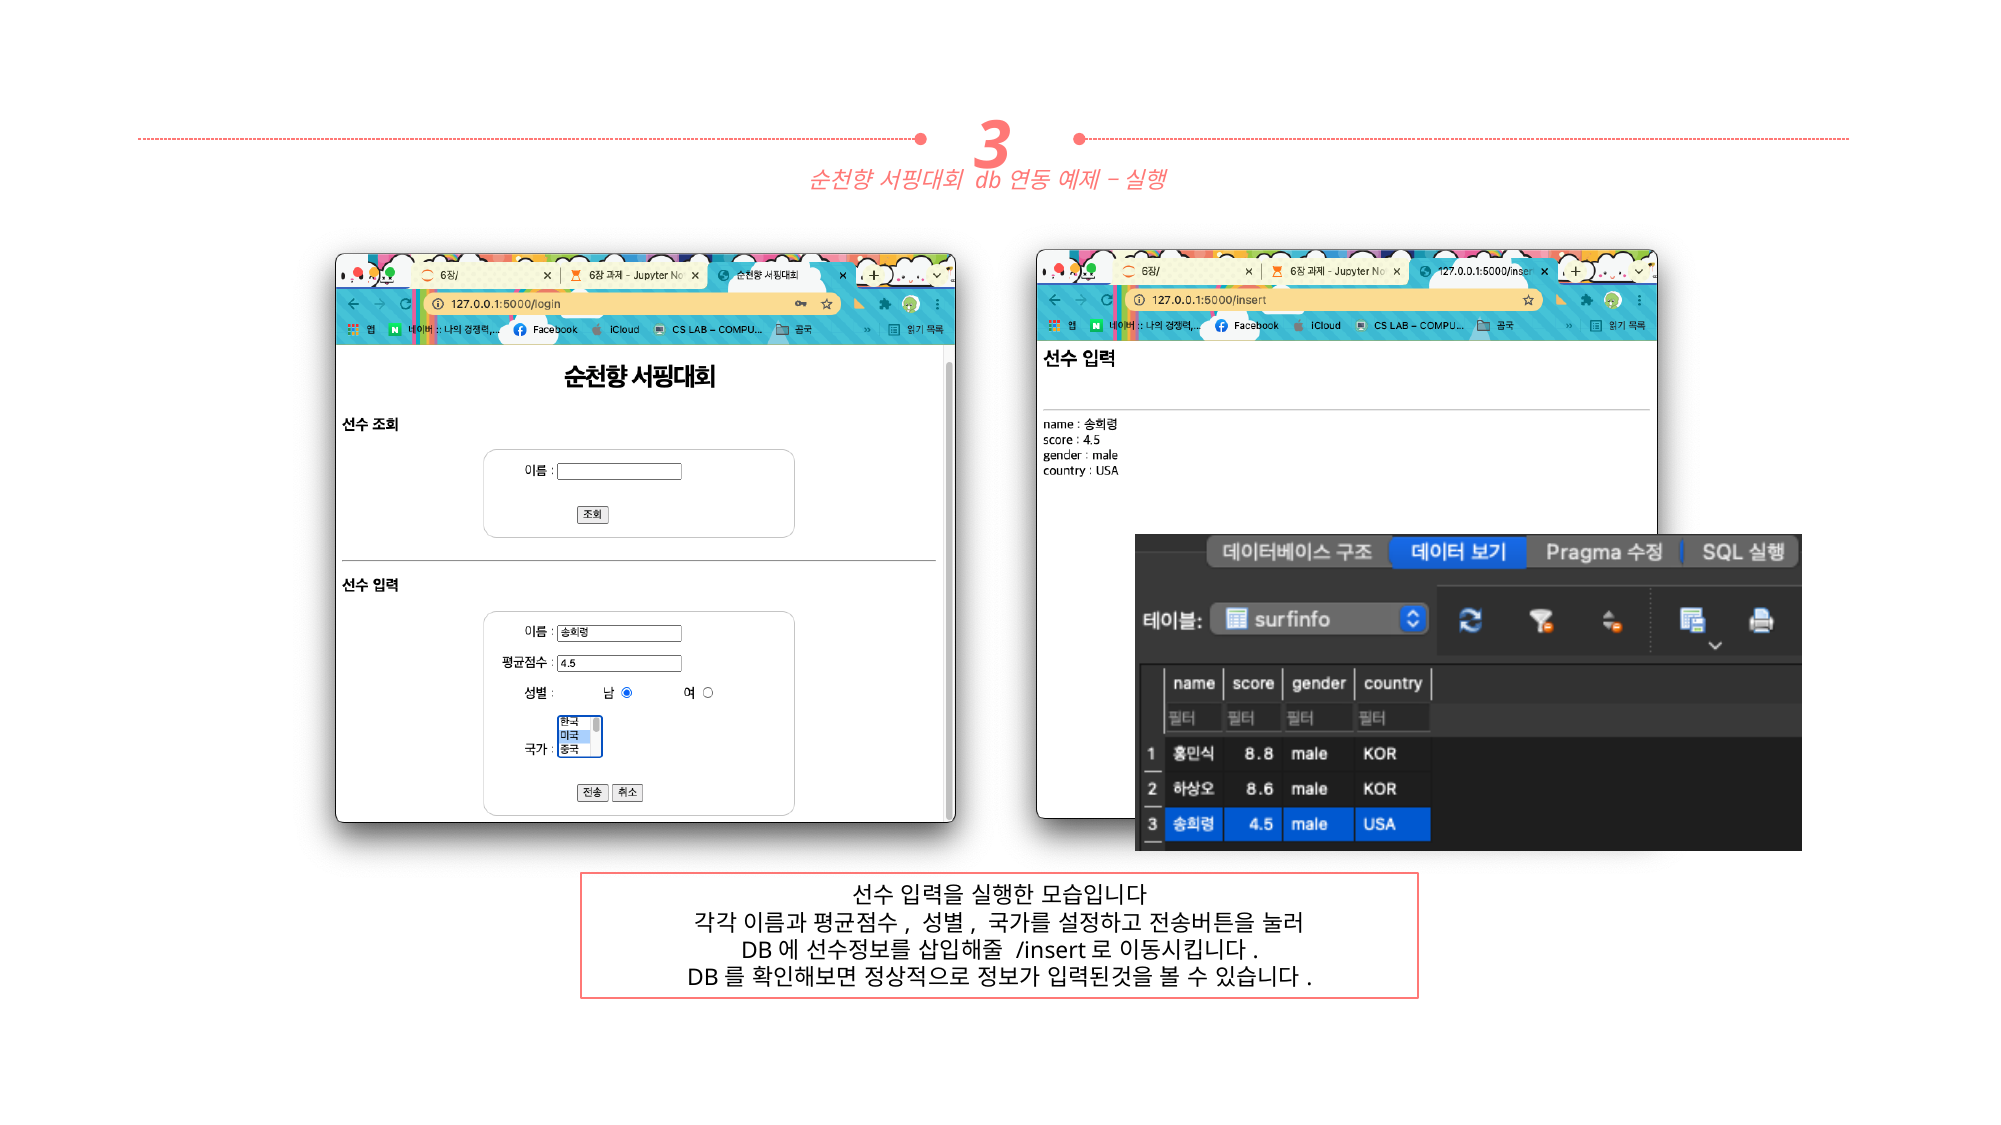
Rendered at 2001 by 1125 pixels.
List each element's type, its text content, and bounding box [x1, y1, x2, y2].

text_box 3 [606, 54, 1380, 157]
text_box 순천향 서핑대회 db연동 예제 – 실행 [125, 157, 1850, 201]
picture [290, 219, 1802, 882]
text_box 선수 입력을 실행한 모습입니다 각각 이름과 평균점수, 성별, 국가를 설정하고 전송버튼을 눌러 DB에 선수정보를 삽입해줄 /insert로 이동시킵니다. DB를 확인해보면 정상적으로 정보가 입력된것을 볼 수 있습니다. [581, 878, 1419, 998]
